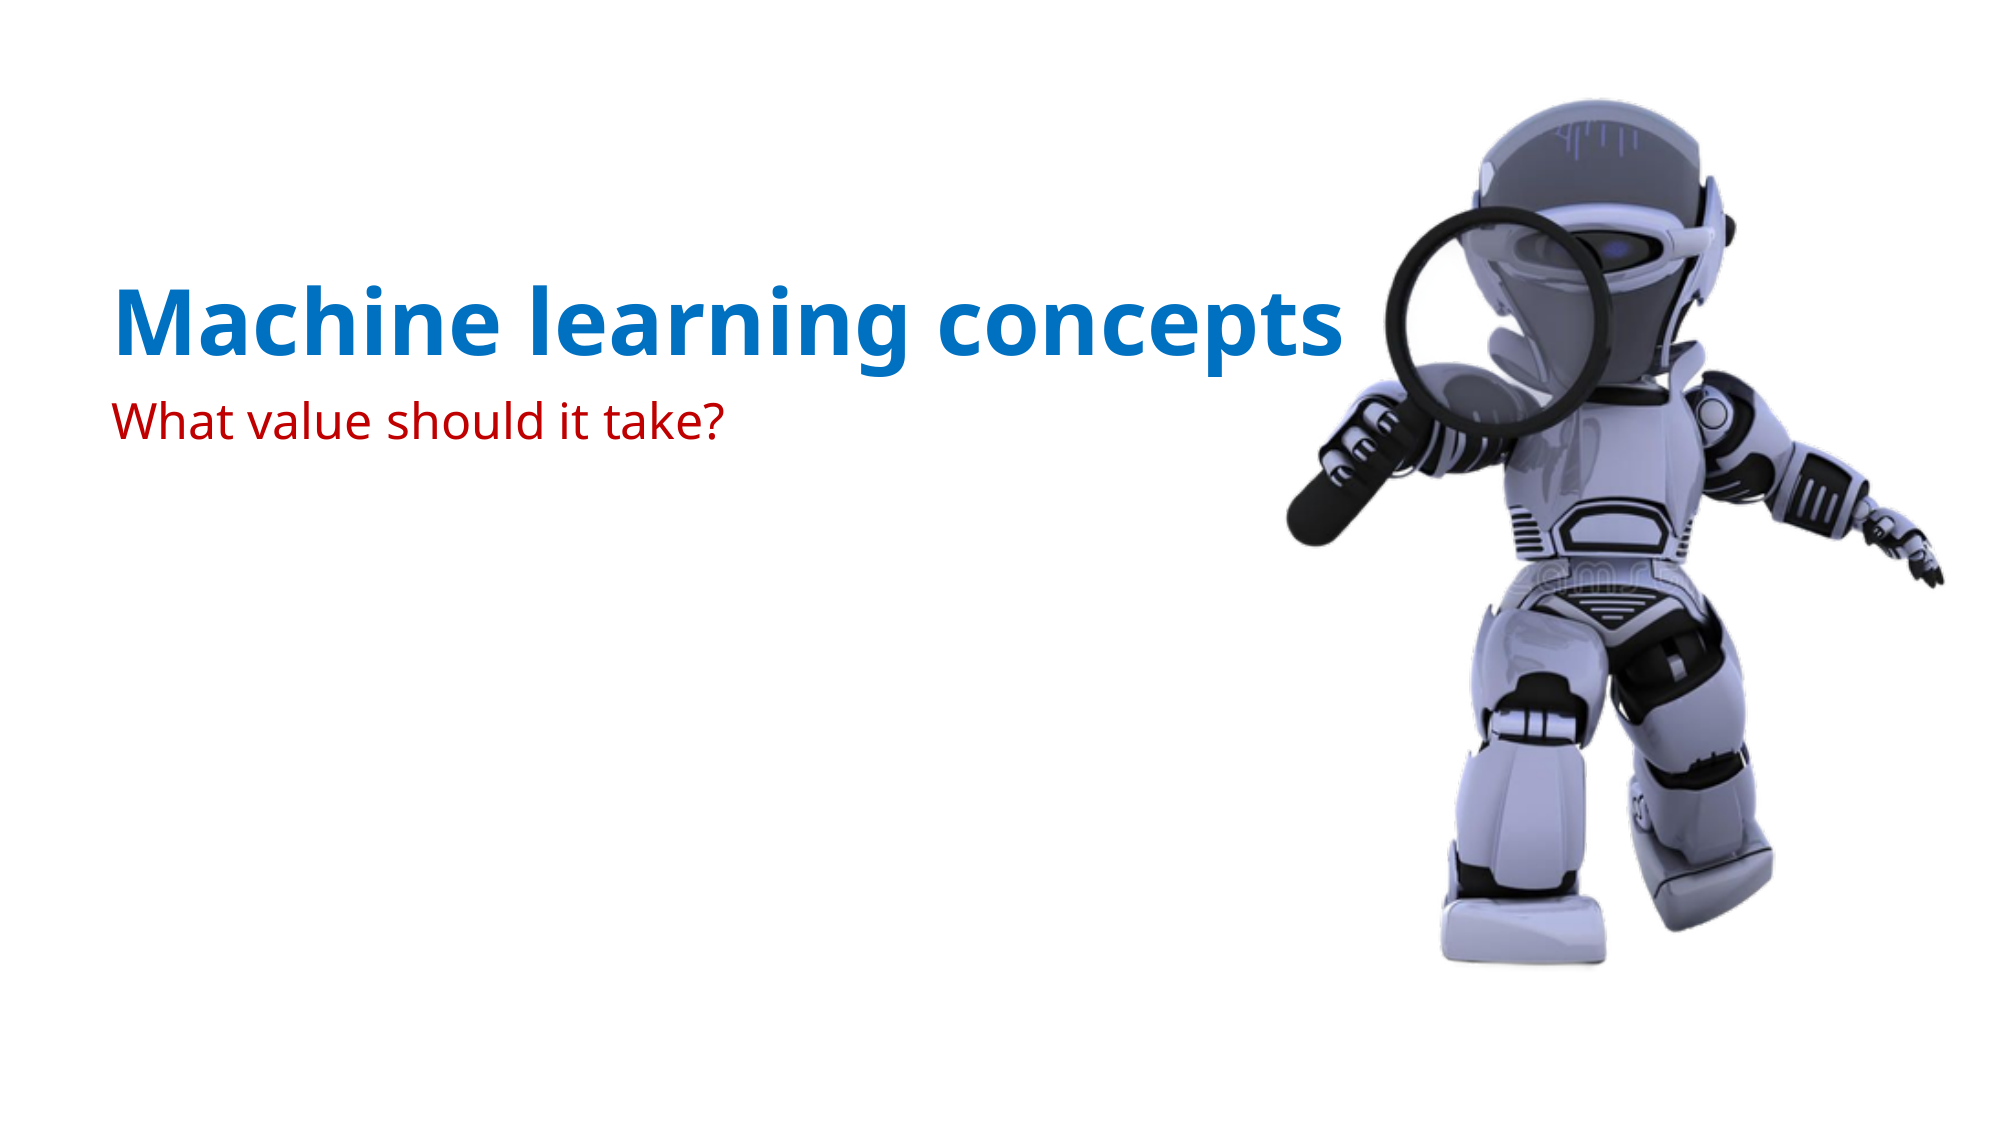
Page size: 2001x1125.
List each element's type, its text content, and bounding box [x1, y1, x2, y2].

list Machine learning concepts What value should it take? [96, 268, 1210, 761]
picture [1210, 51, 2000, 1074]
